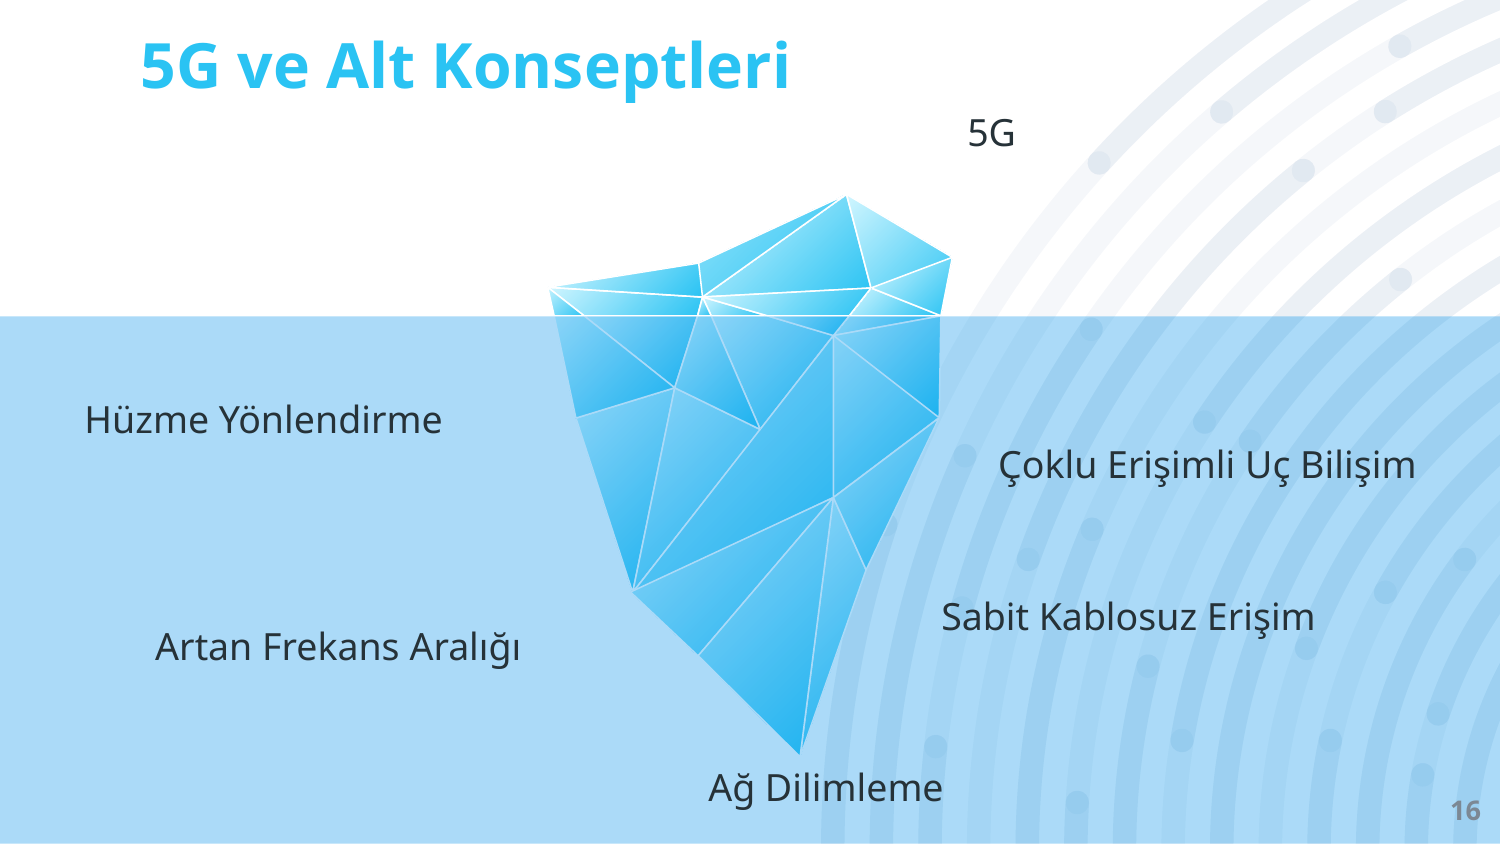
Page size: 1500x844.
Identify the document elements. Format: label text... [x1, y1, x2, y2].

text_box [0, 316, 1500, 844]
slide_number 16 [1391, 779, 1482, 844]
text_box Artan Frekans Aralığı [140, 615, 542, 681]
text_box Hüzme Yönlendirme [69, 388, 475, 454]
text_box Çoklu Erişimli Uç Bilişim [983, 433, 1500, 499]
text_box Sabit Kablosuz Erişim [958, 585, 1469, 651]
text_box Ağ Dilimleme [693, 756, 1135, 822]
text_box 5G [952, 101, 1043, 167]
title 5G ve Alt Konseptleri [140, 36, 1360, 102]
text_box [547, 194, 953, 758]
